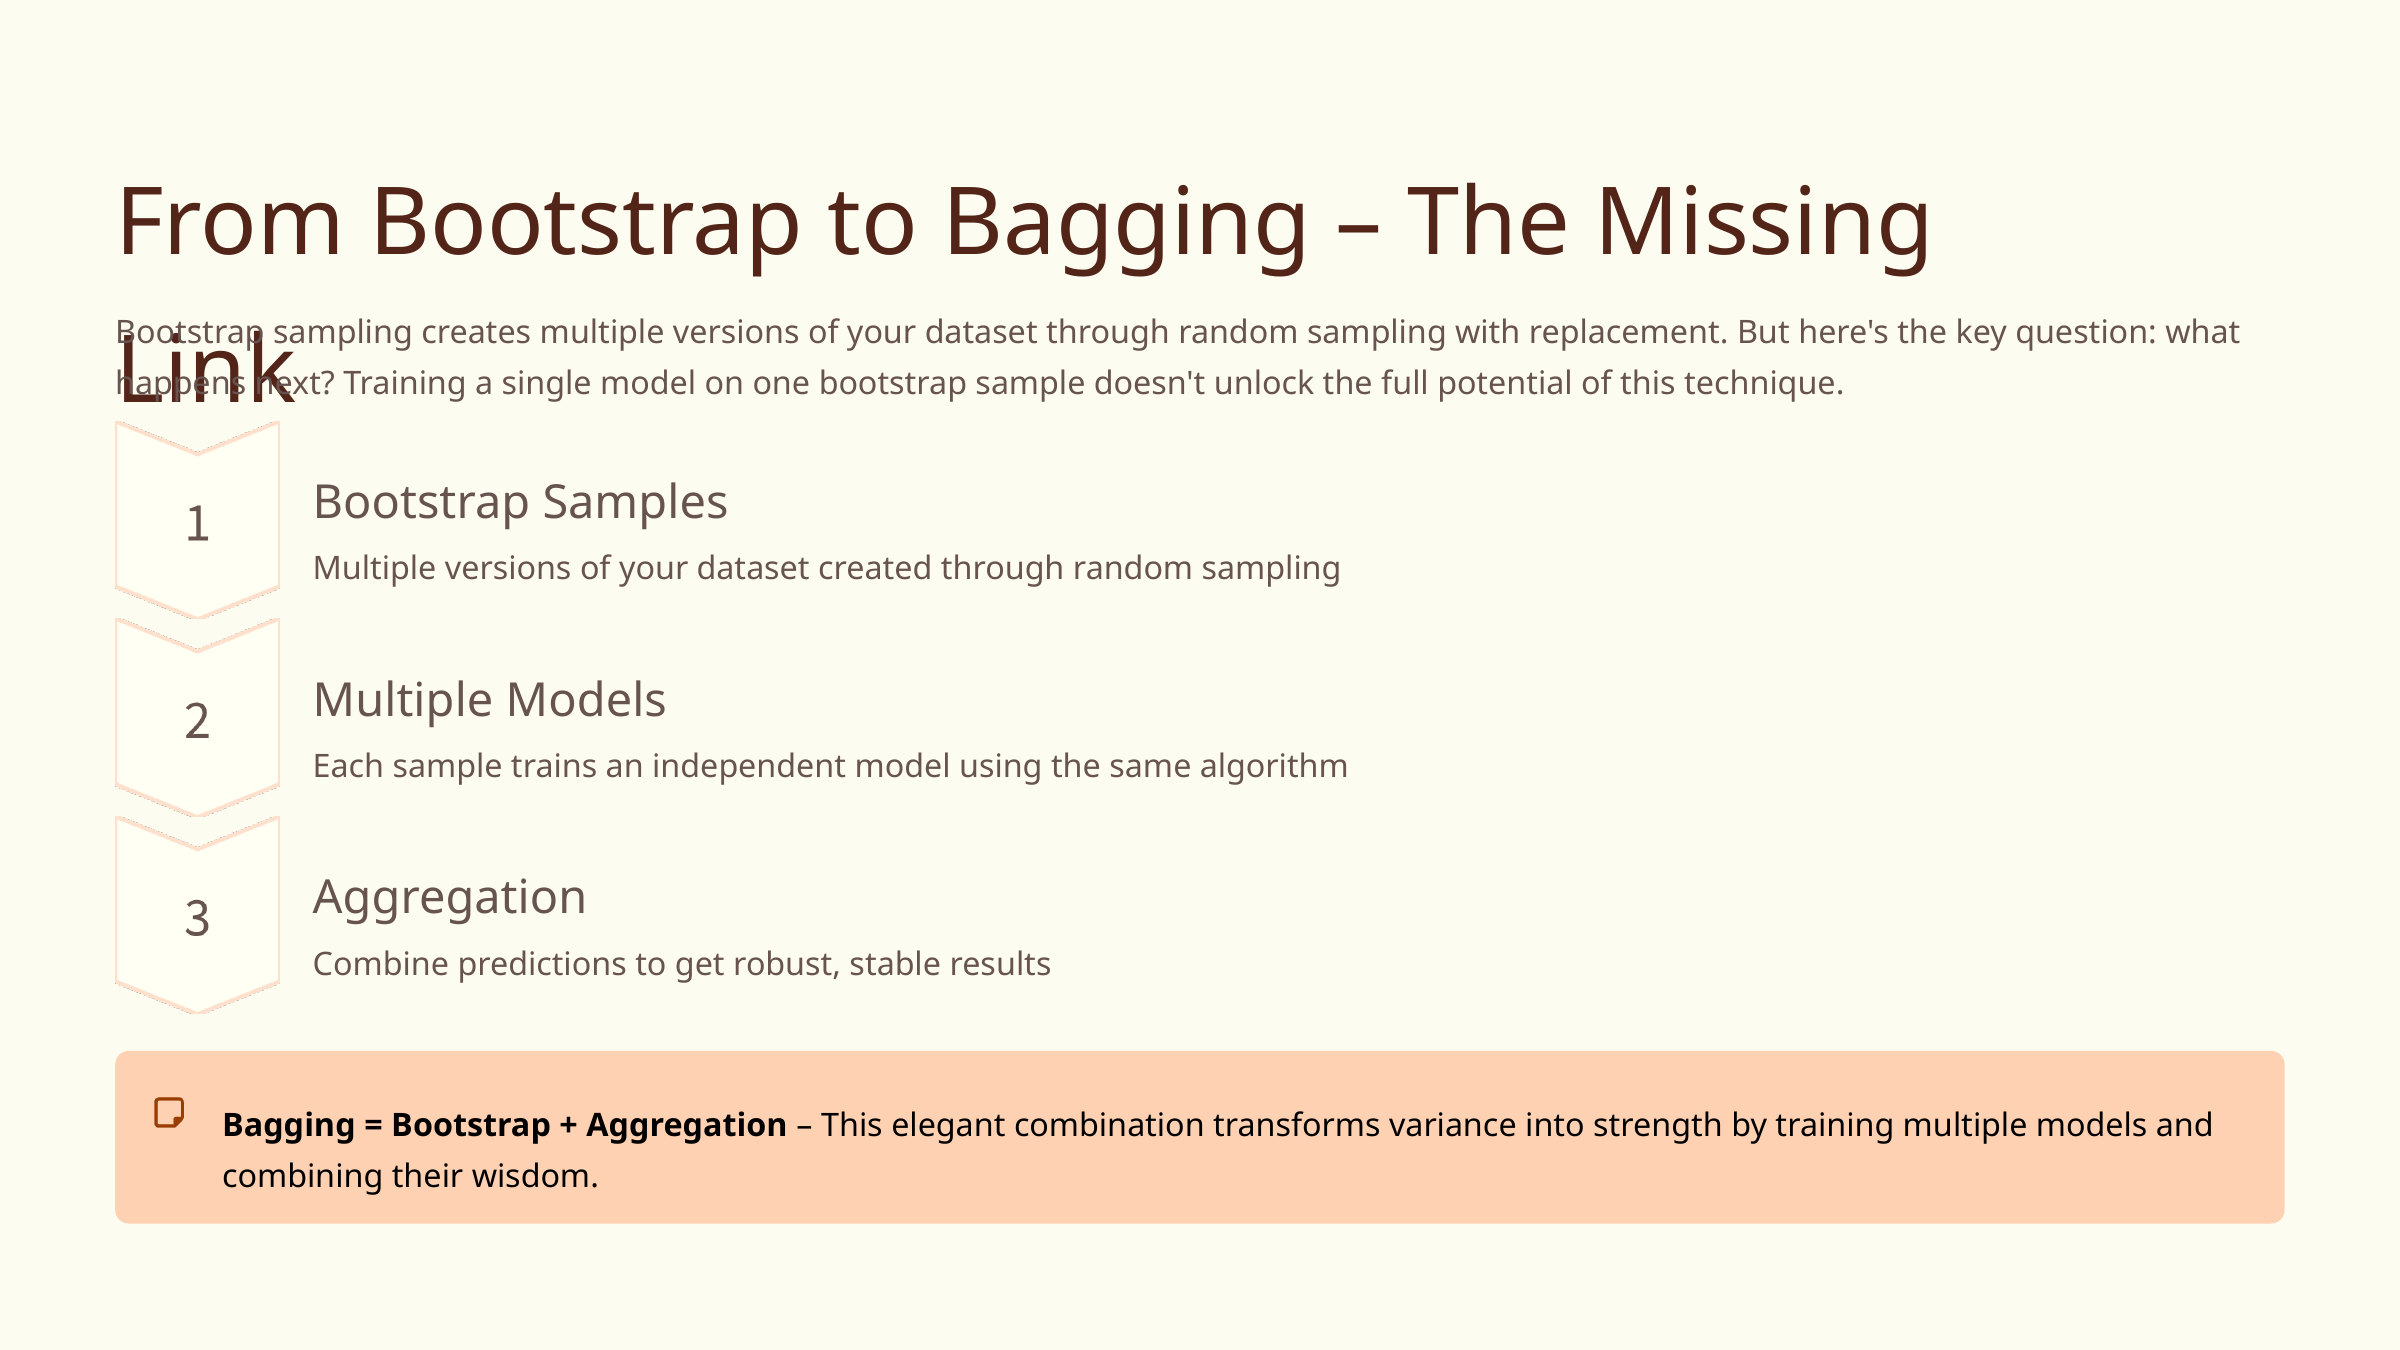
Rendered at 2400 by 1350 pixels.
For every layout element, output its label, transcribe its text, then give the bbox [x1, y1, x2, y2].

text_box Multiple Models [312, 651, 786, 714]
text_box Bootstrap Samples [312, 454, 786, 516]
text_box Multiple versions of your dataset created through random sampling [312, 535, 2285, 579]
text_box Bootstrap sampling creates multiple versions of your dataset through random sampling with replacement. But here's the key question: what happens next? Training a single model on one bootstrap sample doesn't unlock the full potential of this technique. [115, 298, 2285, 385]
picture [114, 421, 281, 1014]
text_box Each sample trains an independent model using the same algorithm [312, 732, 2285, 776]
text_box Aggregation [312, 849, 786, 911]
text_box [115, 1050, 2285, 1224]
text_box Bagging = Bootstrap + Aggregation – This elegant combination transforms variance into strength by training multiple models and combining their wisdom. [222, 1091, 2252, 1178]
picture [147, 1095, 190, 1129]
text_box From Bootstrap to Bagging – The Missing Link [115, 126, 2078, 250]
text_box Combine predictions to get robust, stable results [312, 930, 2285, 974]
